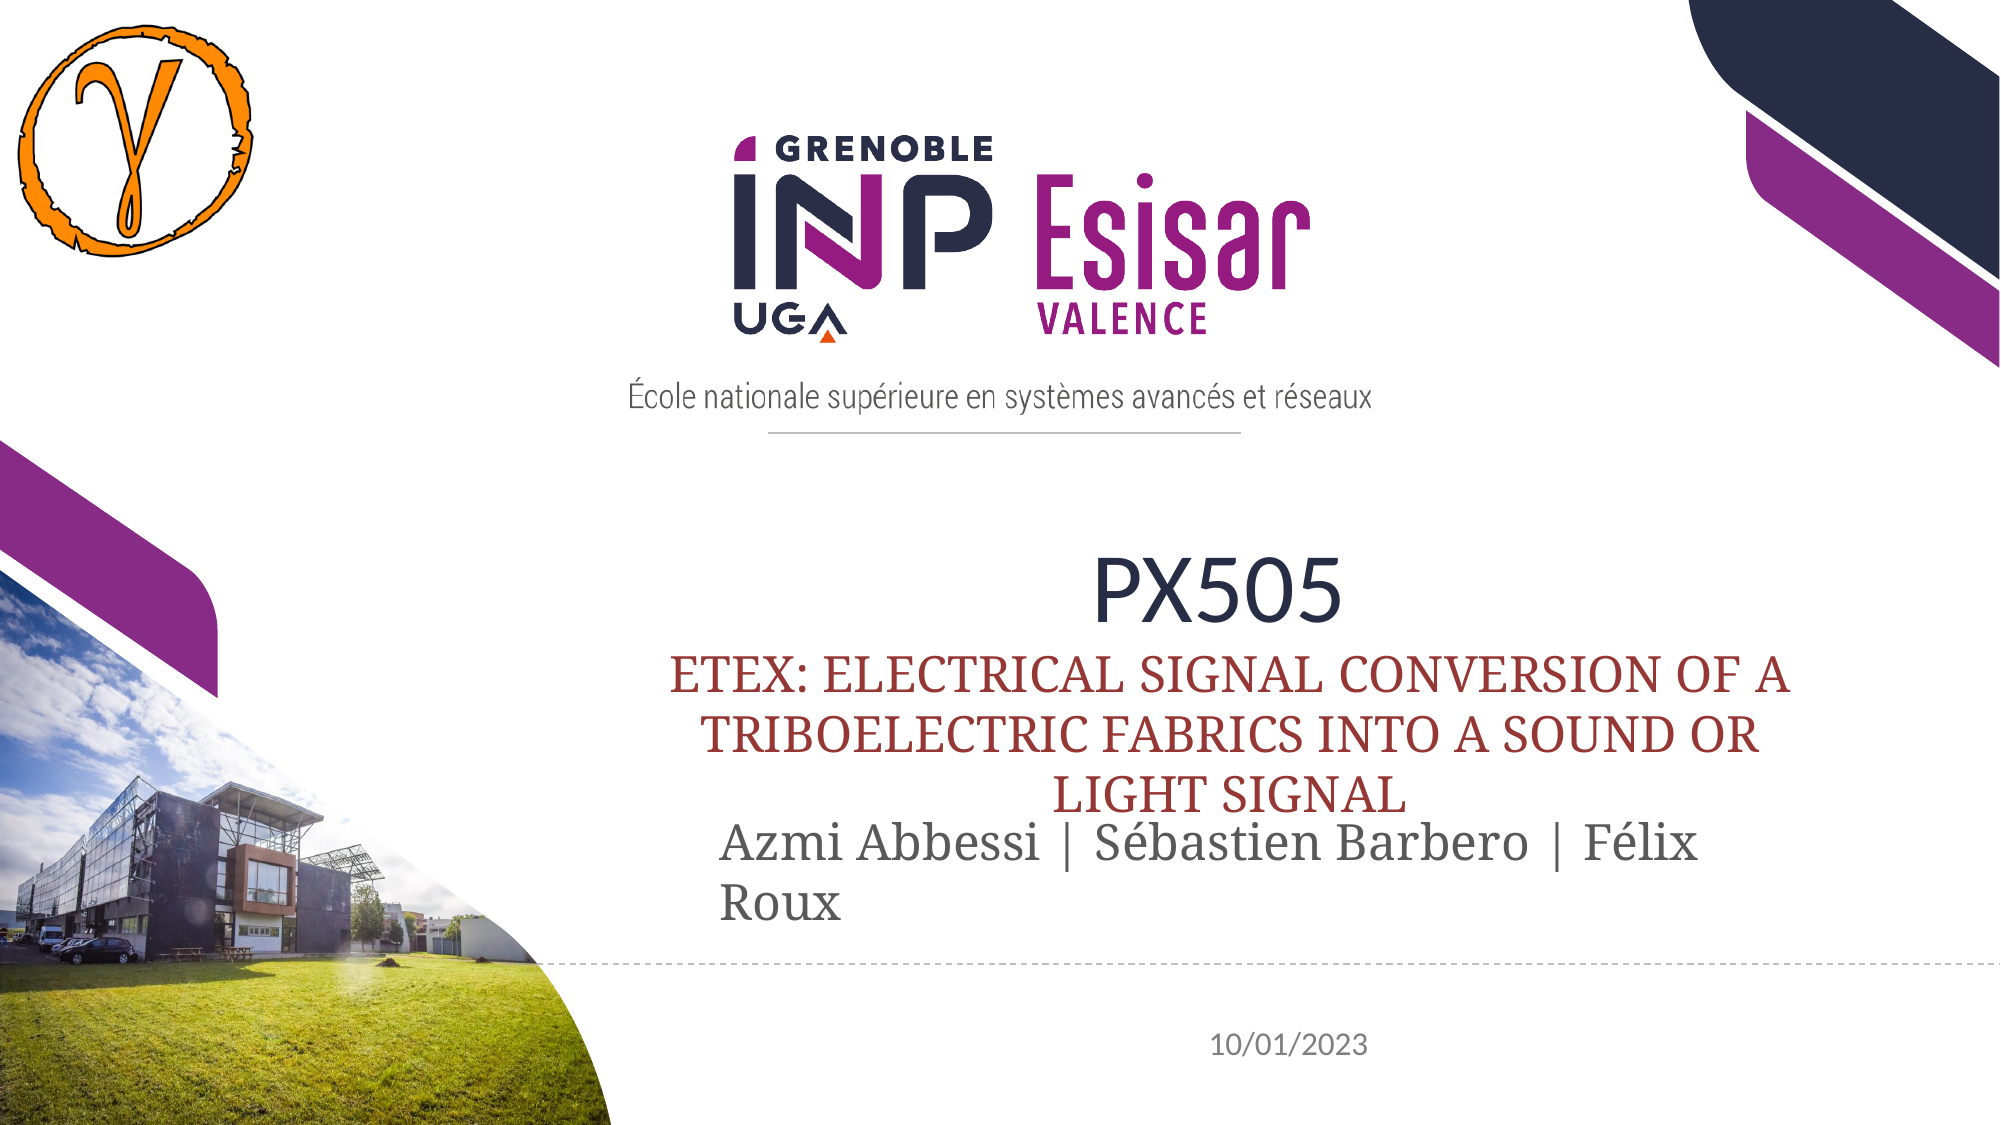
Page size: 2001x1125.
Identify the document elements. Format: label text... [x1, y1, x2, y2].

text_box PX505 eTex: Electrical signal conversion of a triboelectric fabrics into a sound or light signal [645, 515, 1815, 891]
text_box Azmi Abbessi | Sébastien Barbero | Félix Roux [704, 802, 1839, 938]
picture [0, 571, 610, 1125]
picture [630, 377, 1371, 415]
text_box 10/01/2023 [631, 1014, 1945, 1070]
picture [734, 135, 1310, 343]
picture [0, 0, 277, 277]
